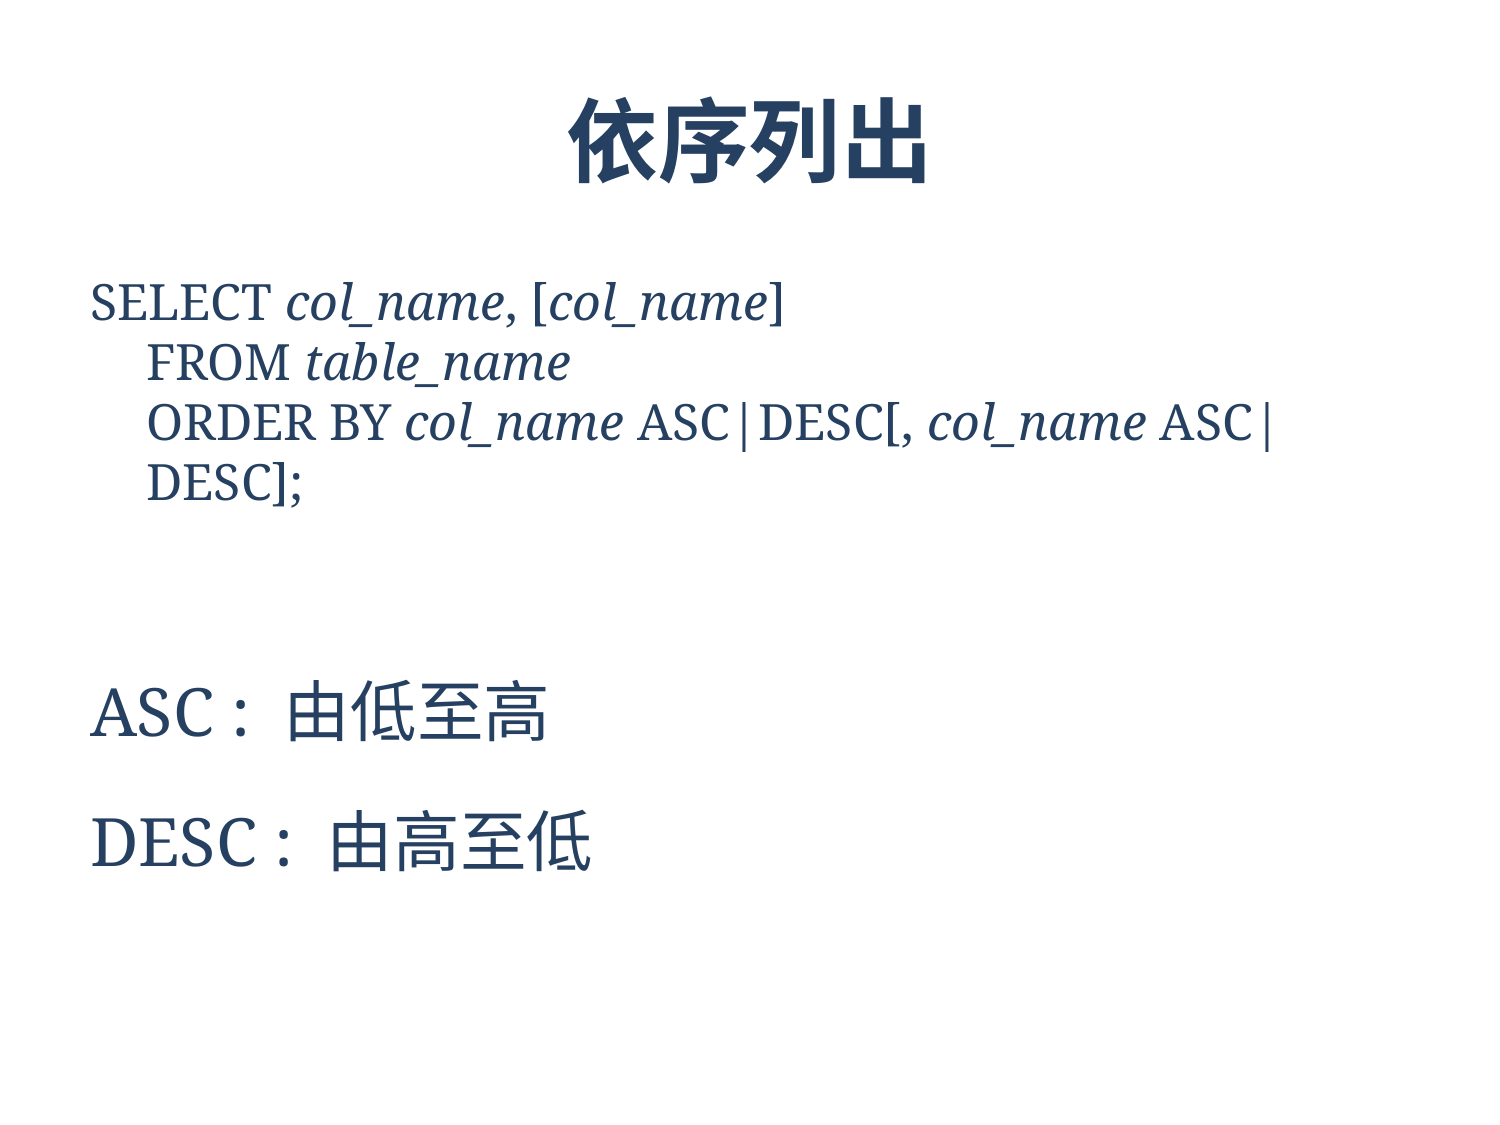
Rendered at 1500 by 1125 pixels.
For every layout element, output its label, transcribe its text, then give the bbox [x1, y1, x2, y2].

list SELECT col_name, [col_name] FROM table_name ORDER BY col_name ASC|DESC[, col_name ASC|DESC]; ASC : 由低至高 DESC : 由高至低 [75, 262, 1425, 1005]
title 依序列出 [75, 45, 1425, 233]
